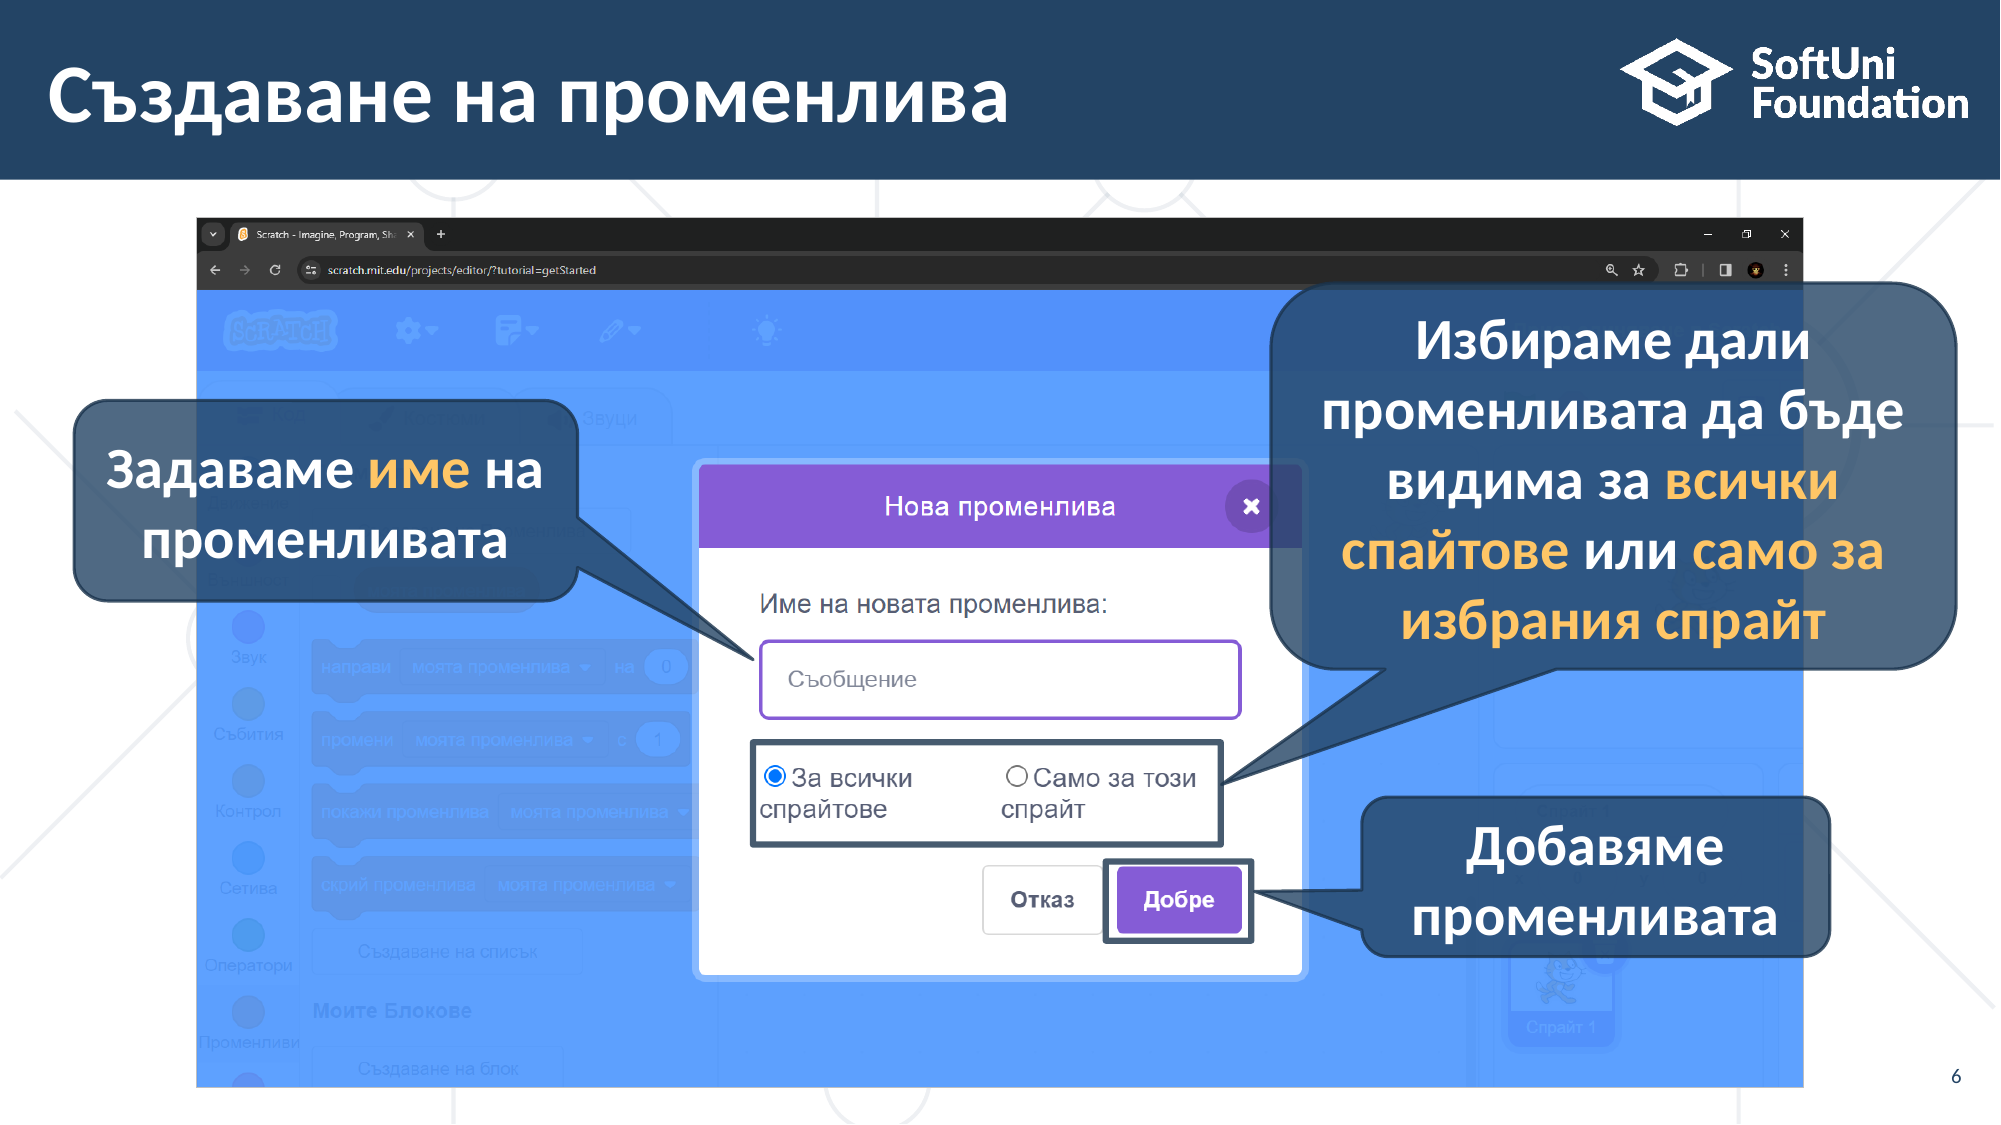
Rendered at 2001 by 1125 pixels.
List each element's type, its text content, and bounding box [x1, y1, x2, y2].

picture [1619, 38, 1968, 126]
picture [196, 217, 1804, 1088]
slide_number 6 [1897, 1049, 1968, 1101]
text_box Добавяме променливата [1807, 795, 1832, 959]
text_box Избираме дали променливата да бъде видима за всички спайтове или само за избрания спрайт [1807, 280, 1959, 672]
text_box Задаваме име на променливата [72, 398, 191, 604]
title Създаване на променлива [31, 16, 1591, 162]
